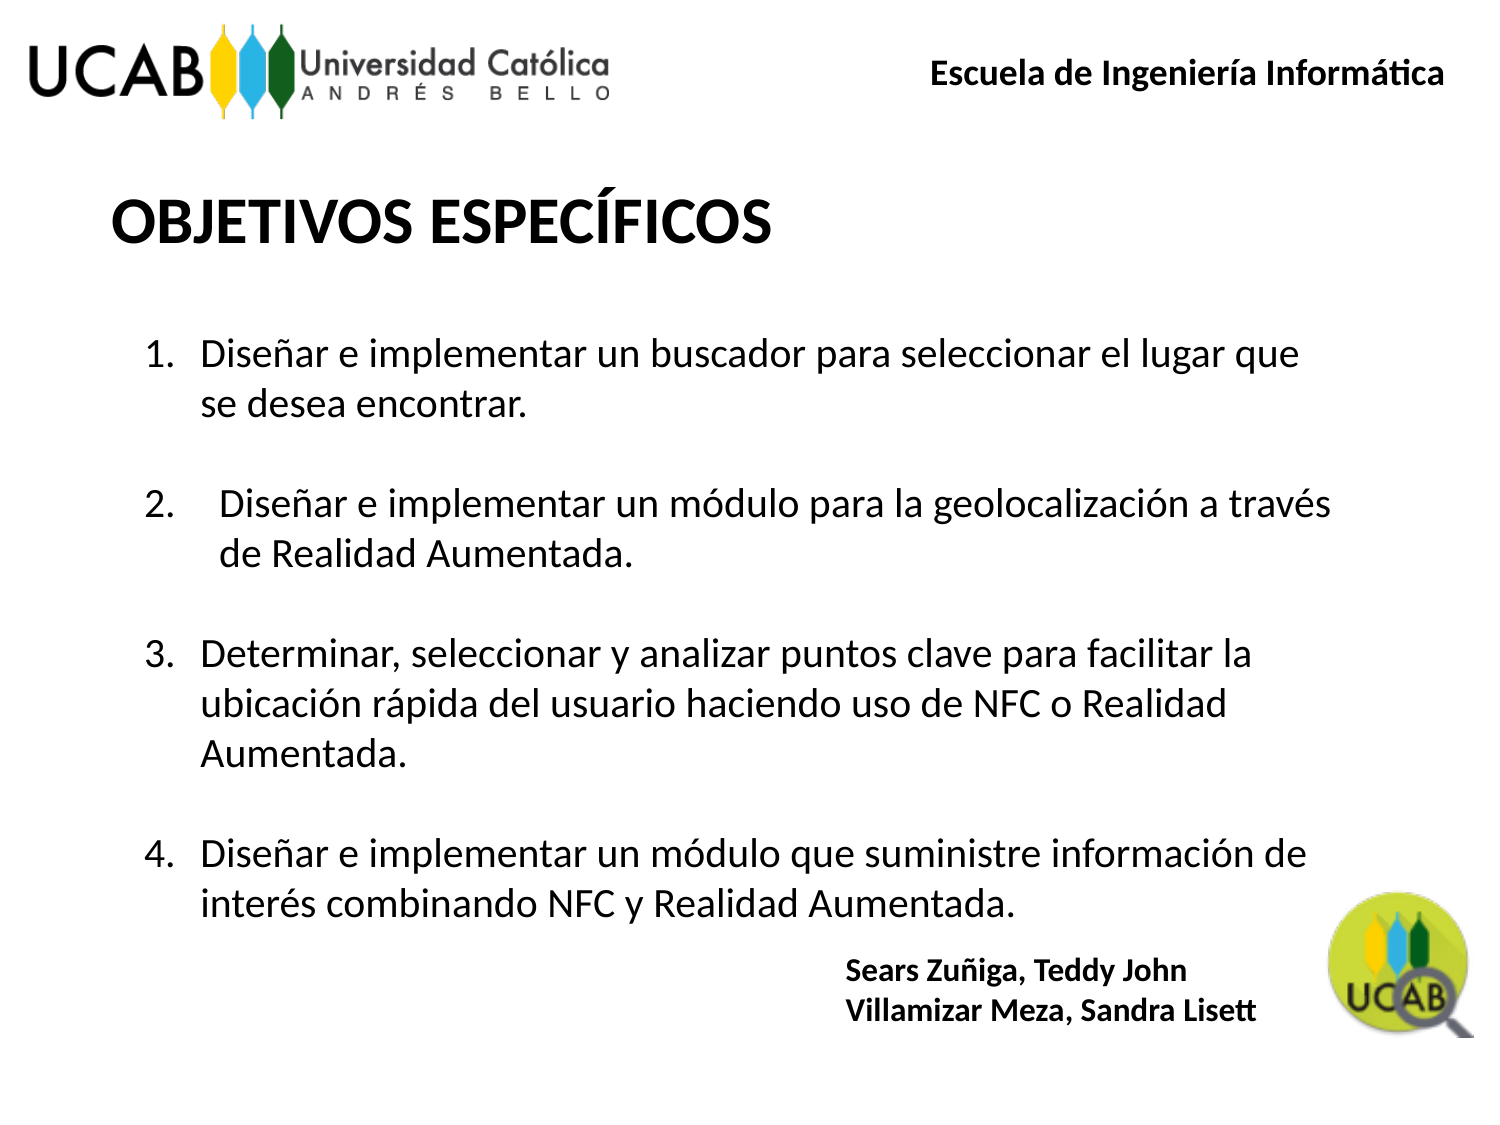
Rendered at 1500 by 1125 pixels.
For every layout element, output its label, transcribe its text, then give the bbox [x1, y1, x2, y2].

picture [0, 6, 631, 136]
picture [1323, 887, 1474, 1038]
text_box Sears Zuñiga, Teddy John Villamizar Meza, Sandra Lisett [830, 940, 1318, 1036]
text_box OBJETIVOS ESPECÍFICOS [96, 169, 788, 265]
text_box Escuela de Ingeniería Informática [915, 40, 1461, 101]
text_box Diseñar e implementar un buscador para seleccionar el lugar que se desea encontrar. Diseñar e implementar un módulo para la geolocalización a través de Realidad Aumentada. Determinar, seleccionar y analizar puntos clave para facilitar la ubicación rápida del usuario haciendo uso de NFC o Realidad Aumentada. Diseñar e implementar un módulo que suministre información de interés combinando NFC y Realidad Aumentada. [129, 318, 1358, 934]
